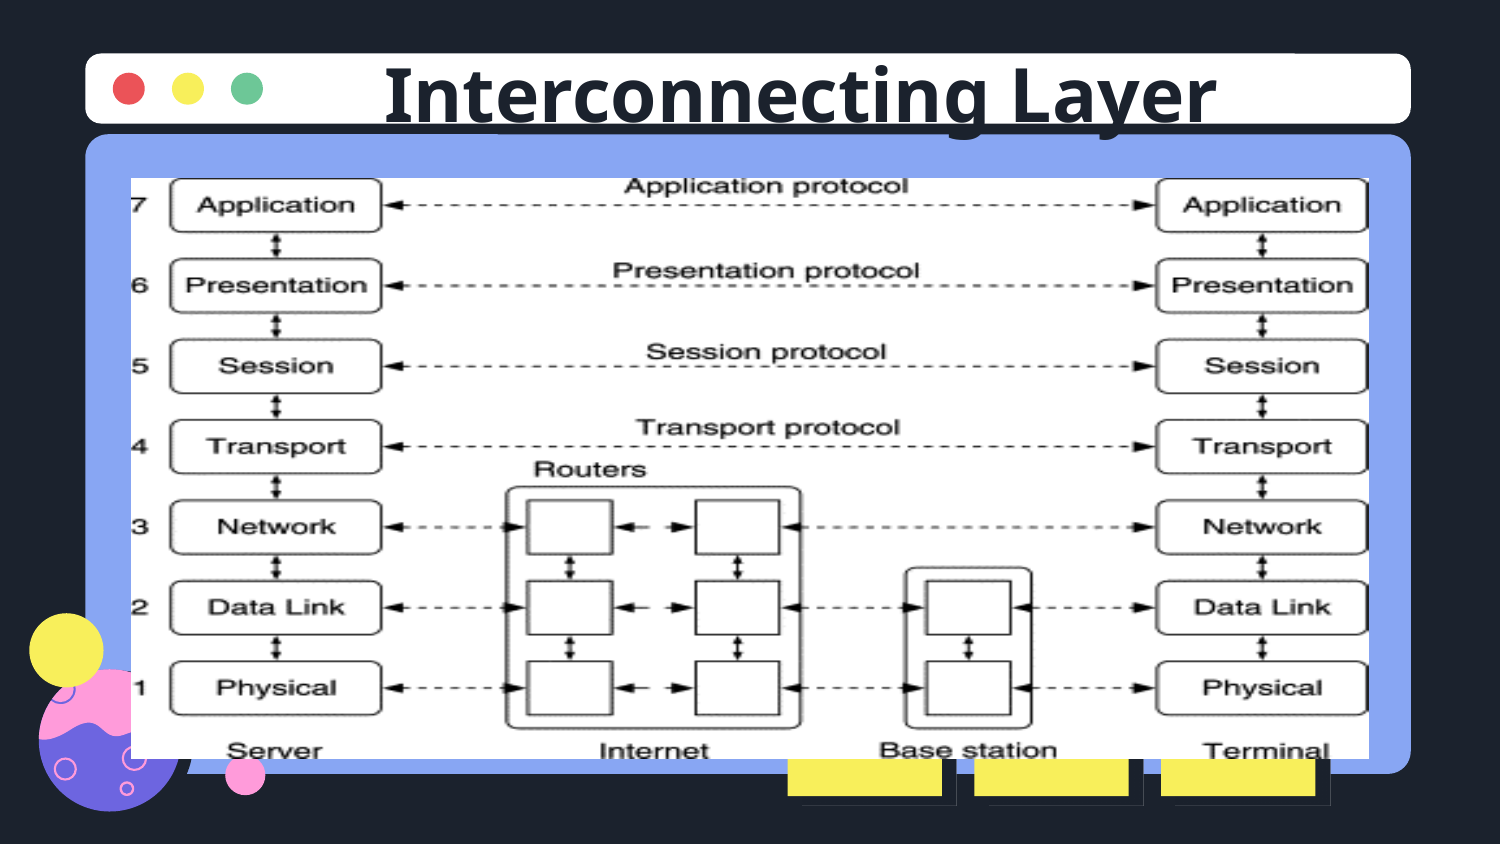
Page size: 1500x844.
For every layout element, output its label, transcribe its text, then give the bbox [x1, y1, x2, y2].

picture [130, 177, 1369, 760]
text_box Interconnecting Layer [273, 32, 1330, 143]
